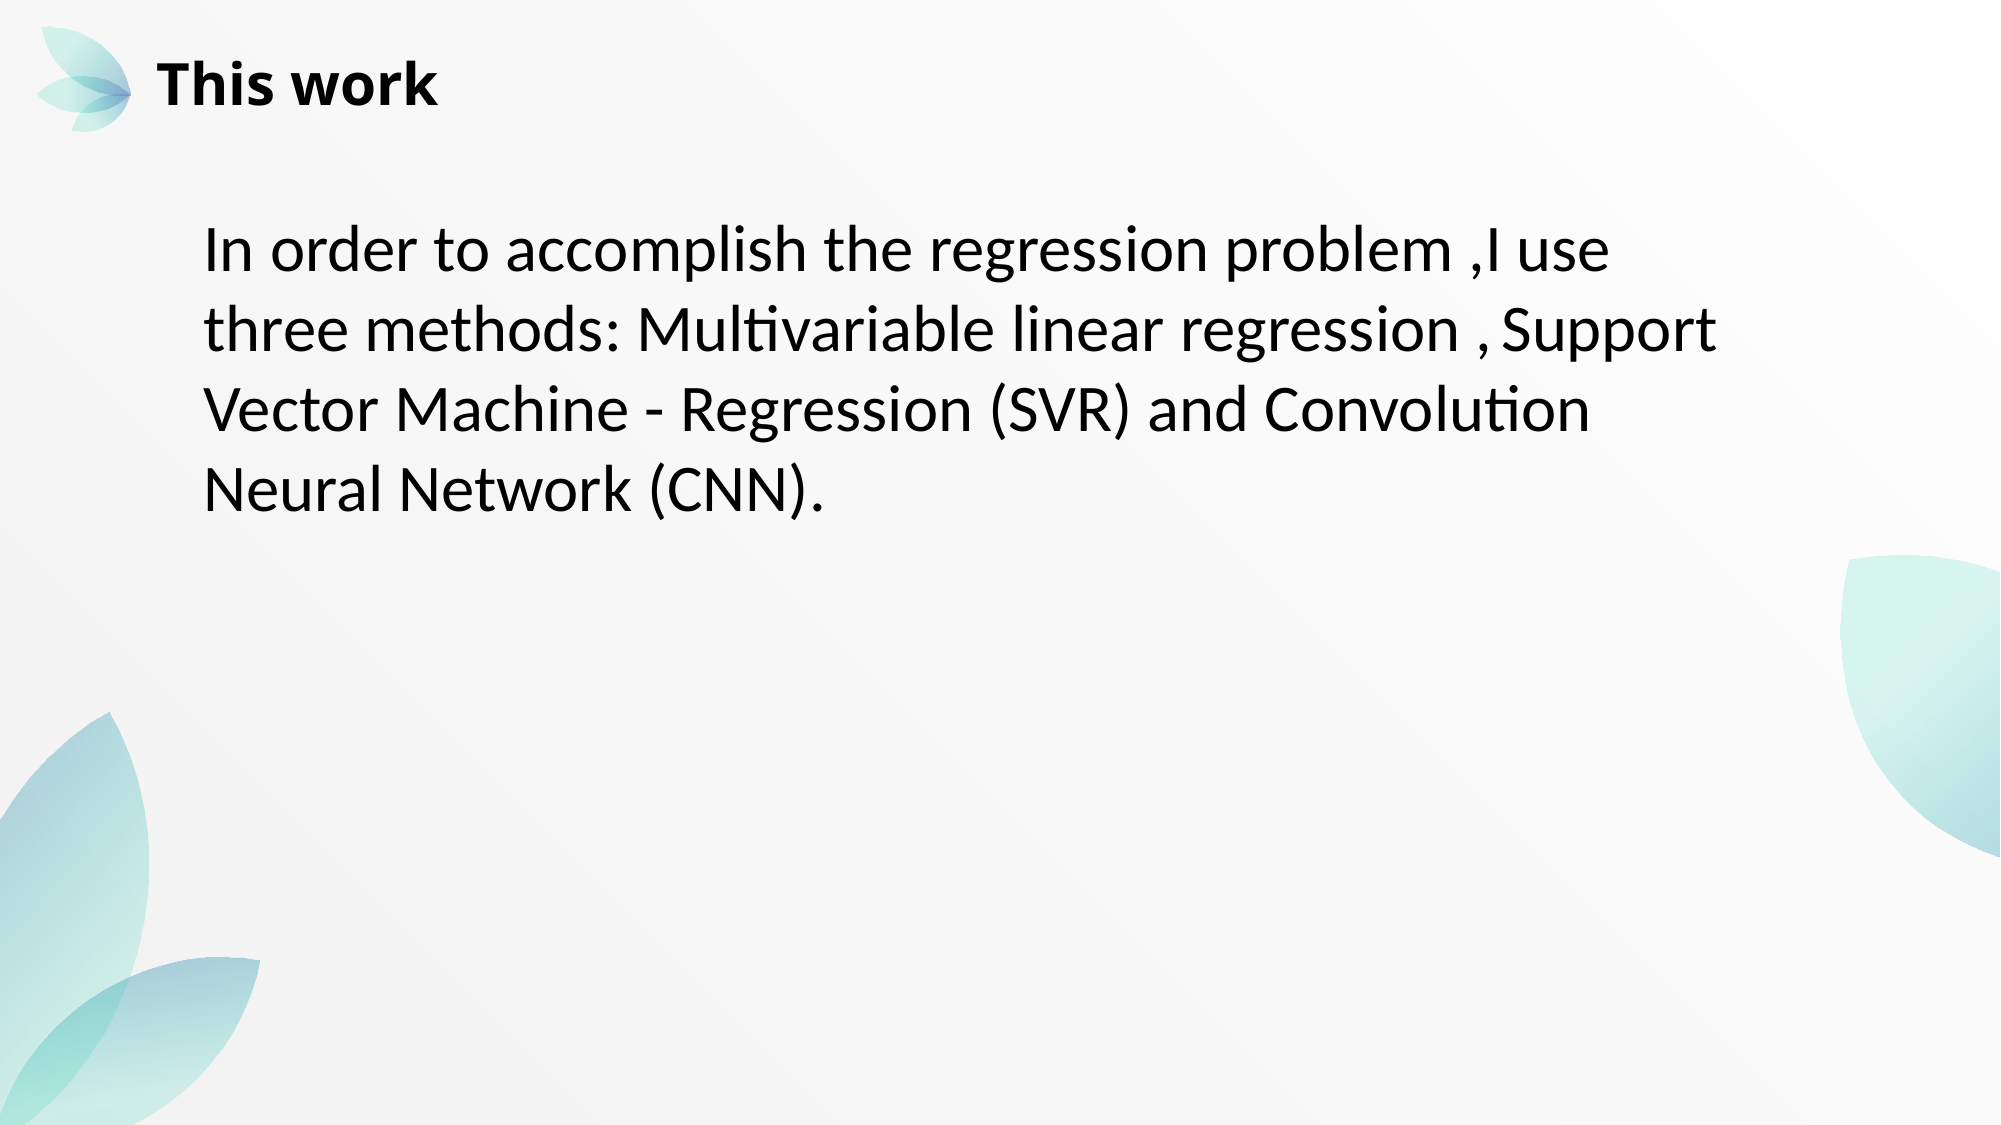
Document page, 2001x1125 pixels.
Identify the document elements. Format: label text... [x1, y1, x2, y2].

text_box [0, 760, 286, 1087]
text_box [1839, 553, 2000, 859]
text_box This work [142, 39, 973, 125]
text_box In order to accomplish the regression problem ,I use three methods: Multivariable linear regression , Support Vector Machine - Regression (SVR) and Convolution Neural Network (CNN). [188, 197, 1758, 532]
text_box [30, 38, 142, 126]
